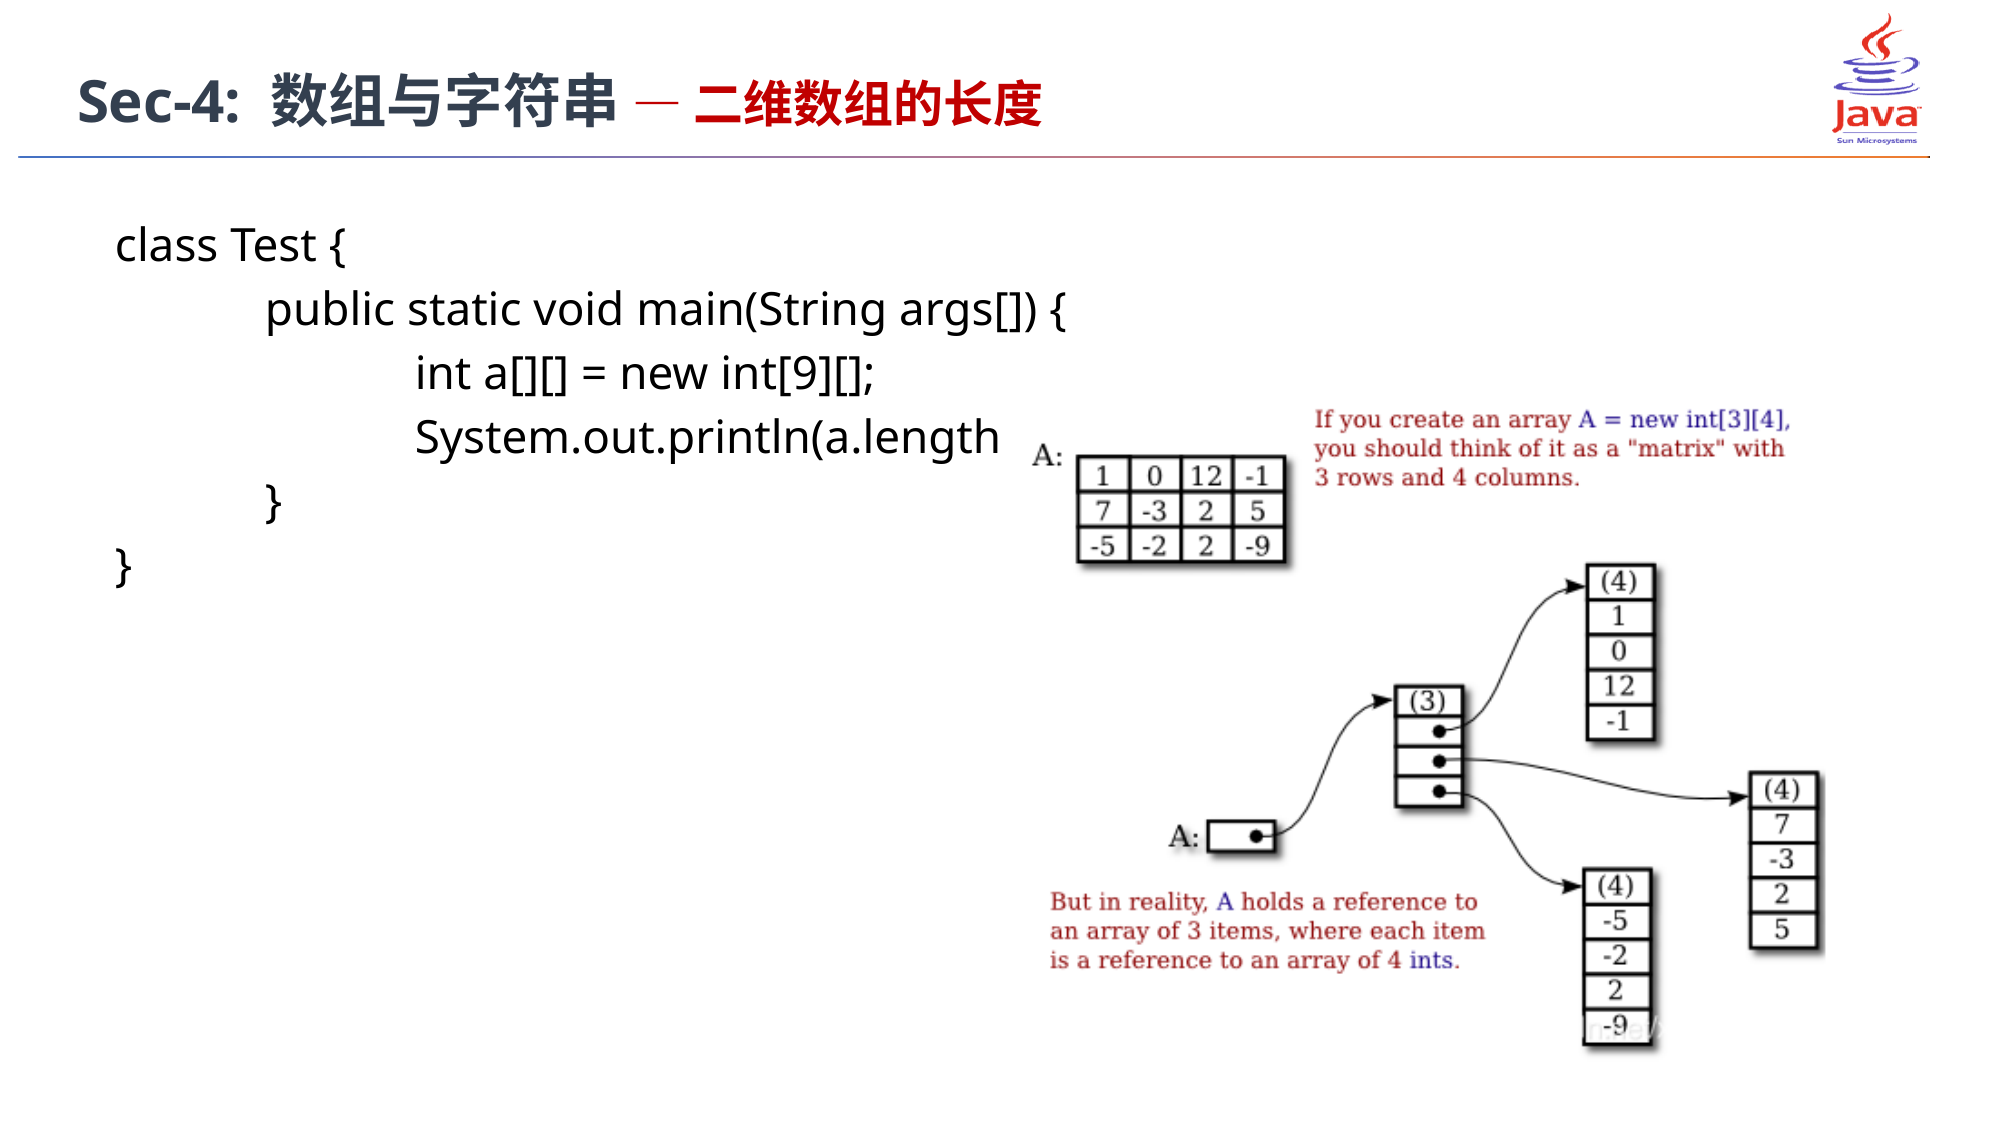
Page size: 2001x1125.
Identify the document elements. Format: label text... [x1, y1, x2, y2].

picture [1000, 377, 1911, 1101]
text_box class Test { public static void main(String args[]) { int a[][] = new int[9][]; System.out.println(a.length); } } [0, 208, 1263, 984]
picture [1825, 9, 1930, 149]
text_box Sec-4: 数组与字符串 — 二维数组的长度 [74, 62, 1178, 135]
